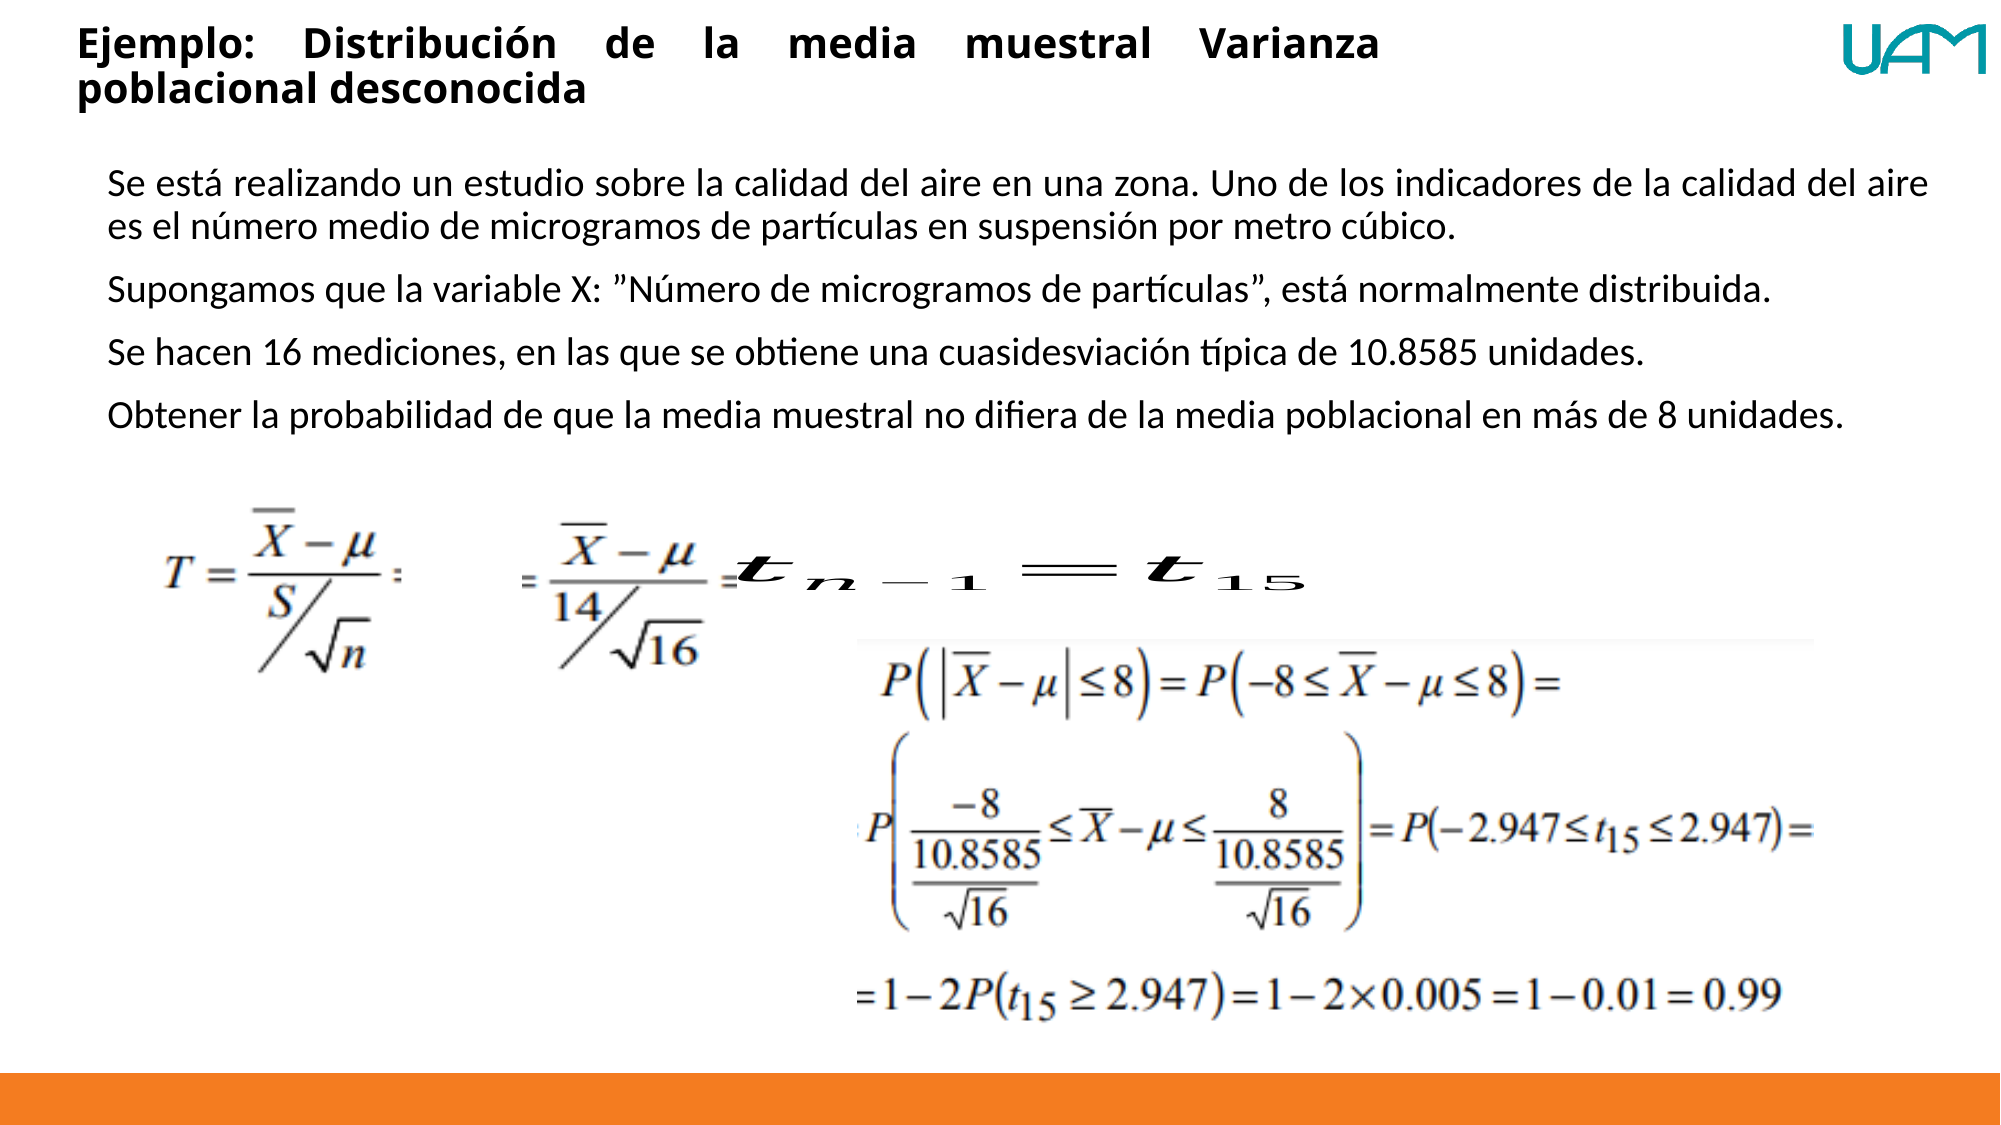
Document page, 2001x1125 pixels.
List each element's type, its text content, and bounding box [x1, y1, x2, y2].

picture [522, 513, 737, 678]
picture [1829, 1, 2000, 97]
picture [857, 639, 1814, 1032]
picture [136, 499, 402, 695]
title Ejemplo: Distribución de la media muestral Varianza poblacional desconocida [61, 23, 1397, 112]
list Se está realizando un estudio sobre la calidad del aire en una zona. Uno de los indicadores de la calidad del aire es el número medio de microgramos de partículas en suspensión por metro cúbico. Supongamos que la variable X: ”Número de microgramos de partículas”, está normalmente distribuida. Se hacen 16 mediciones, en las que se obtiene una cuasidesviación típica de 10.8585 unidades. Obtener la probabilidad de que la media muestral no difiera de la media poblacional en más de 8 unidades. [92, 154, 1948, 448]
